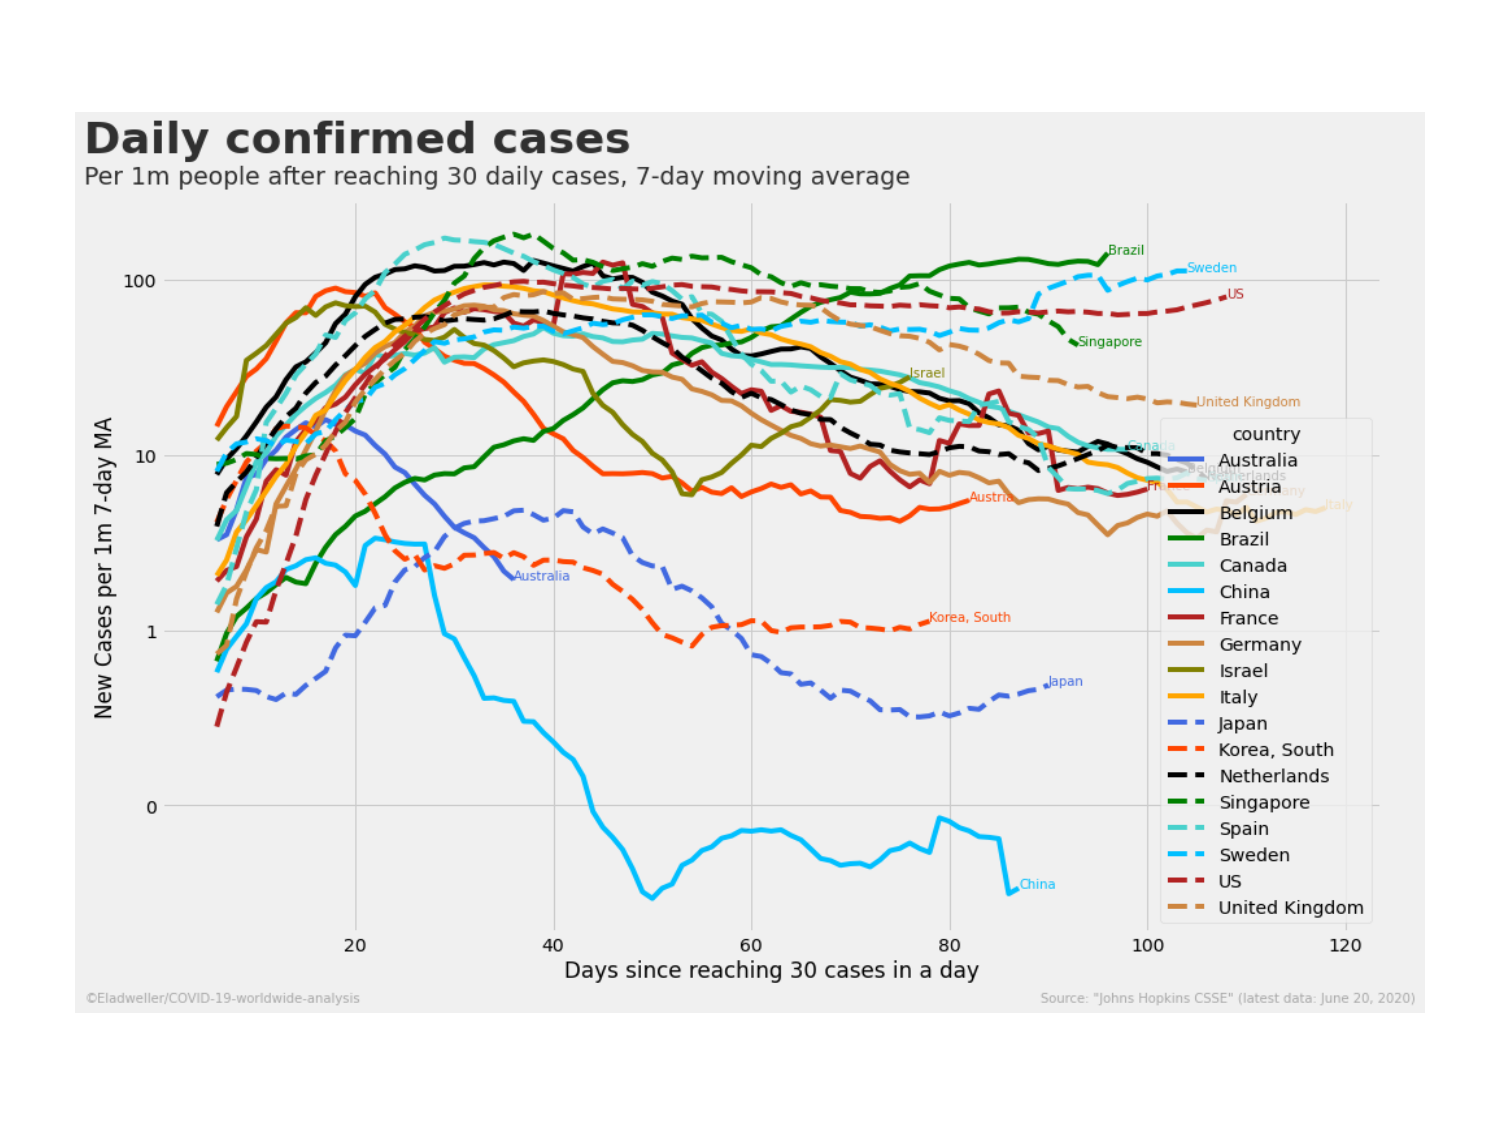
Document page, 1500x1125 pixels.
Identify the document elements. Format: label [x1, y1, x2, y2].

picture [74, 112, 1426, 1013]
